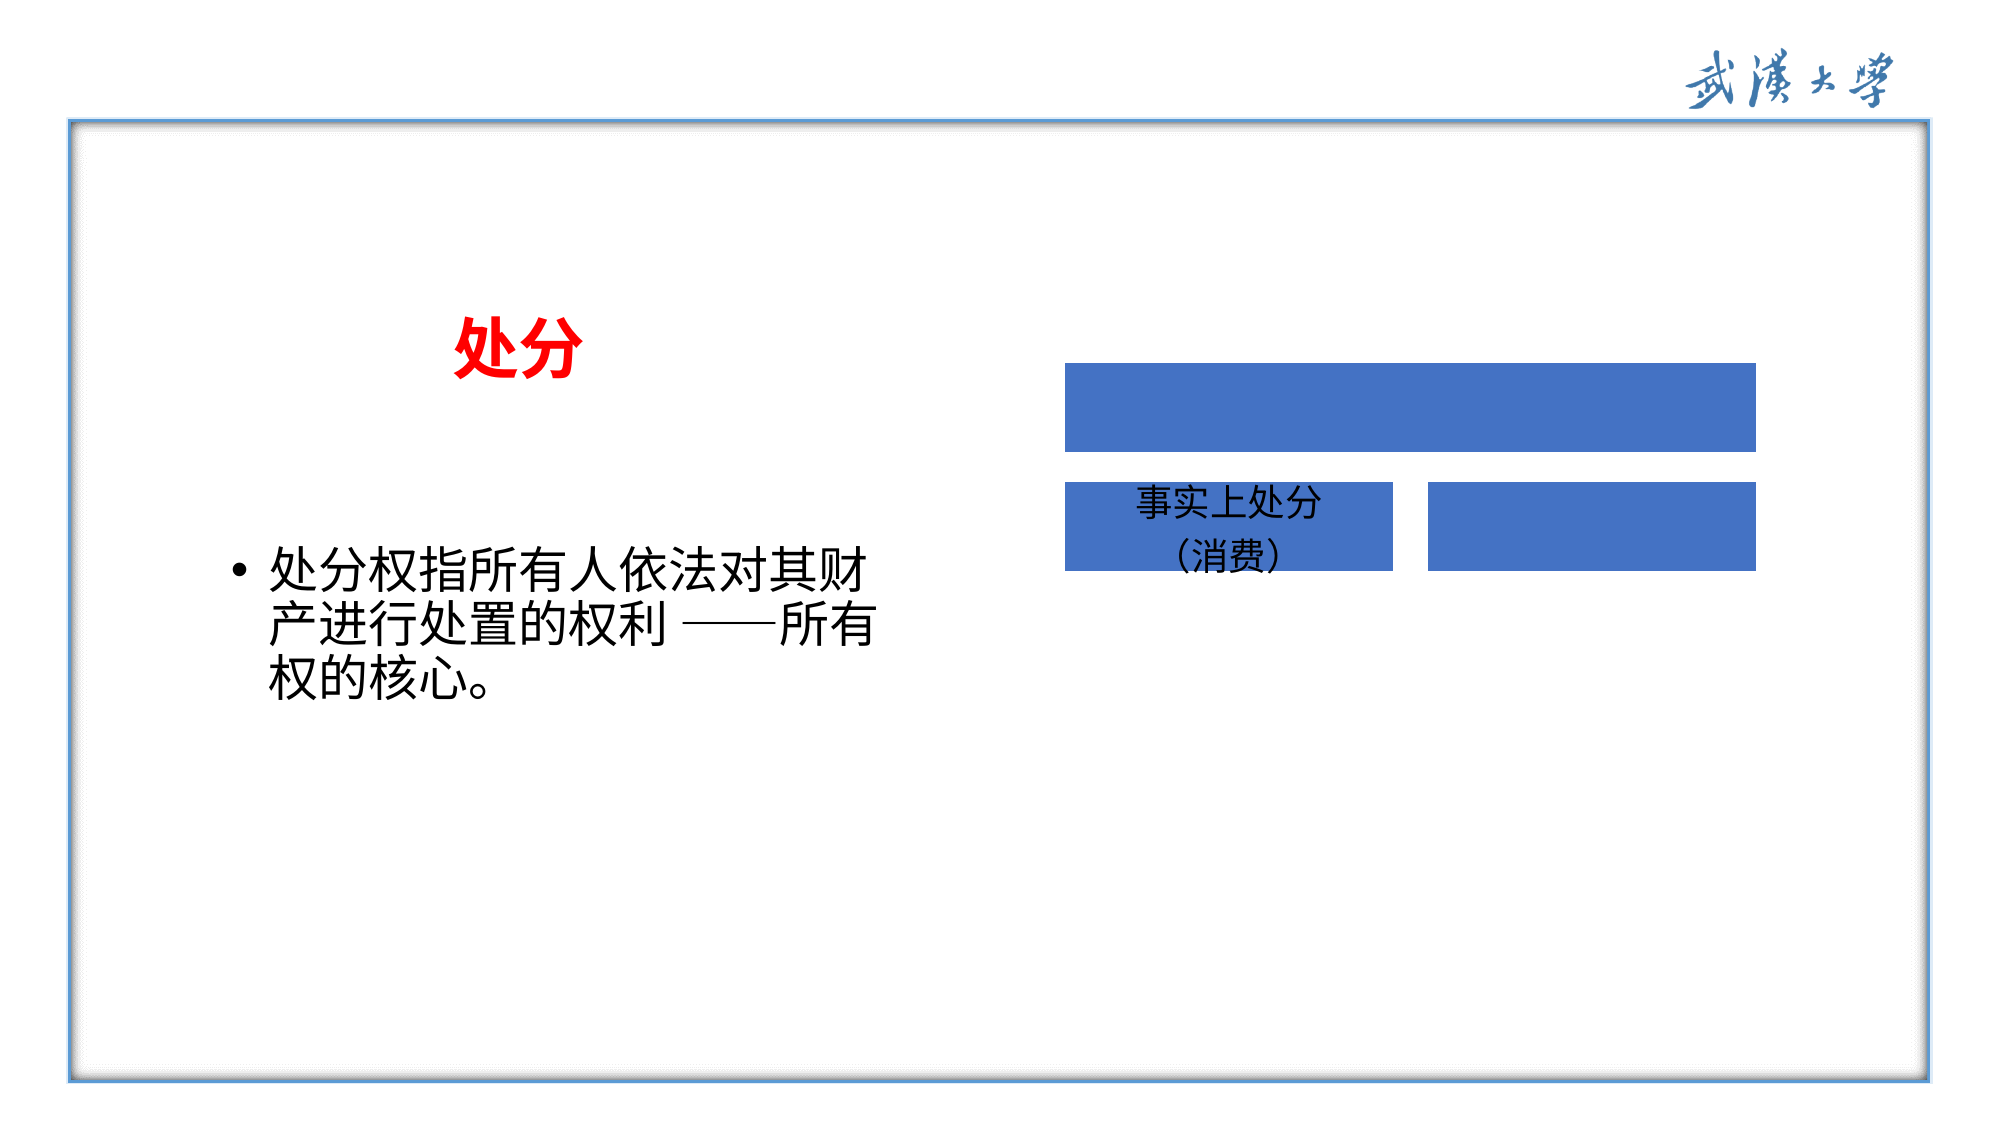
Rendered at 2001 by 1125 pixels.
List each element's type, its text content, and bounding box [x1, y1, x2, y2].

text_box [977, 361, 1844, 930]
list 处分权指所有人依法对其财产进行处置的权利 ——所有权的核心。 [216, 537, 887, 788]
text_box [887, 274, 1700, 1080]
text_box 处分 [437, 299, 700, 395]
picture [66, 117, 1933, 1084]
